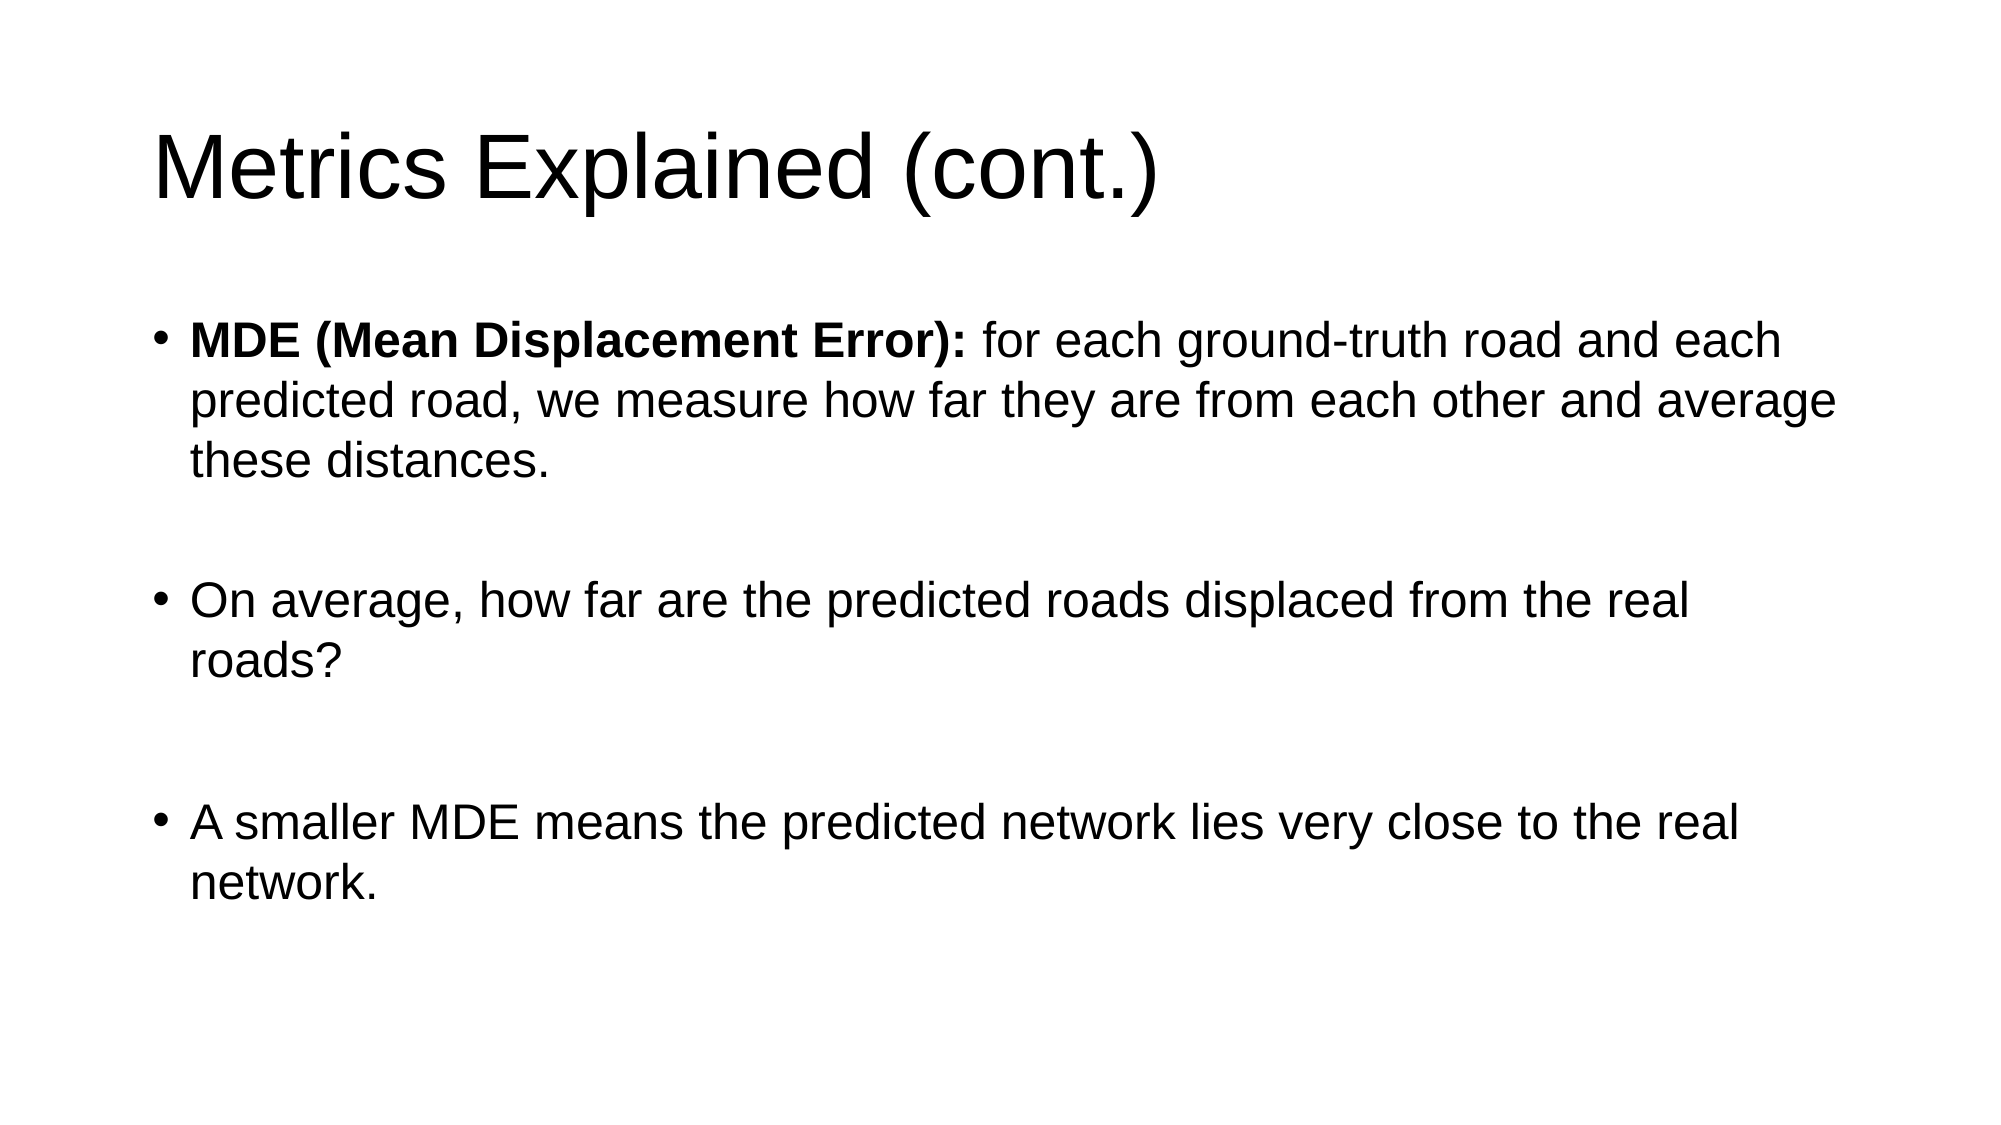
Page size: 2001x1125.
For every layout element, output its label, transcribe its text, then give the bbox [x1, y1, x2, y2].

title Metrics Explained (cont.) [137, 59, 1863, 278]
list MDE (Mean Displacement Error): for each ground-truth road and each predicted road, we measure how far they are from each other and average these distances. On average, how far are the predicted roads displaced from the real roads? A smaller MDE means the predicted network lies very close to the real network. [137, 299, 1863, 1014]
